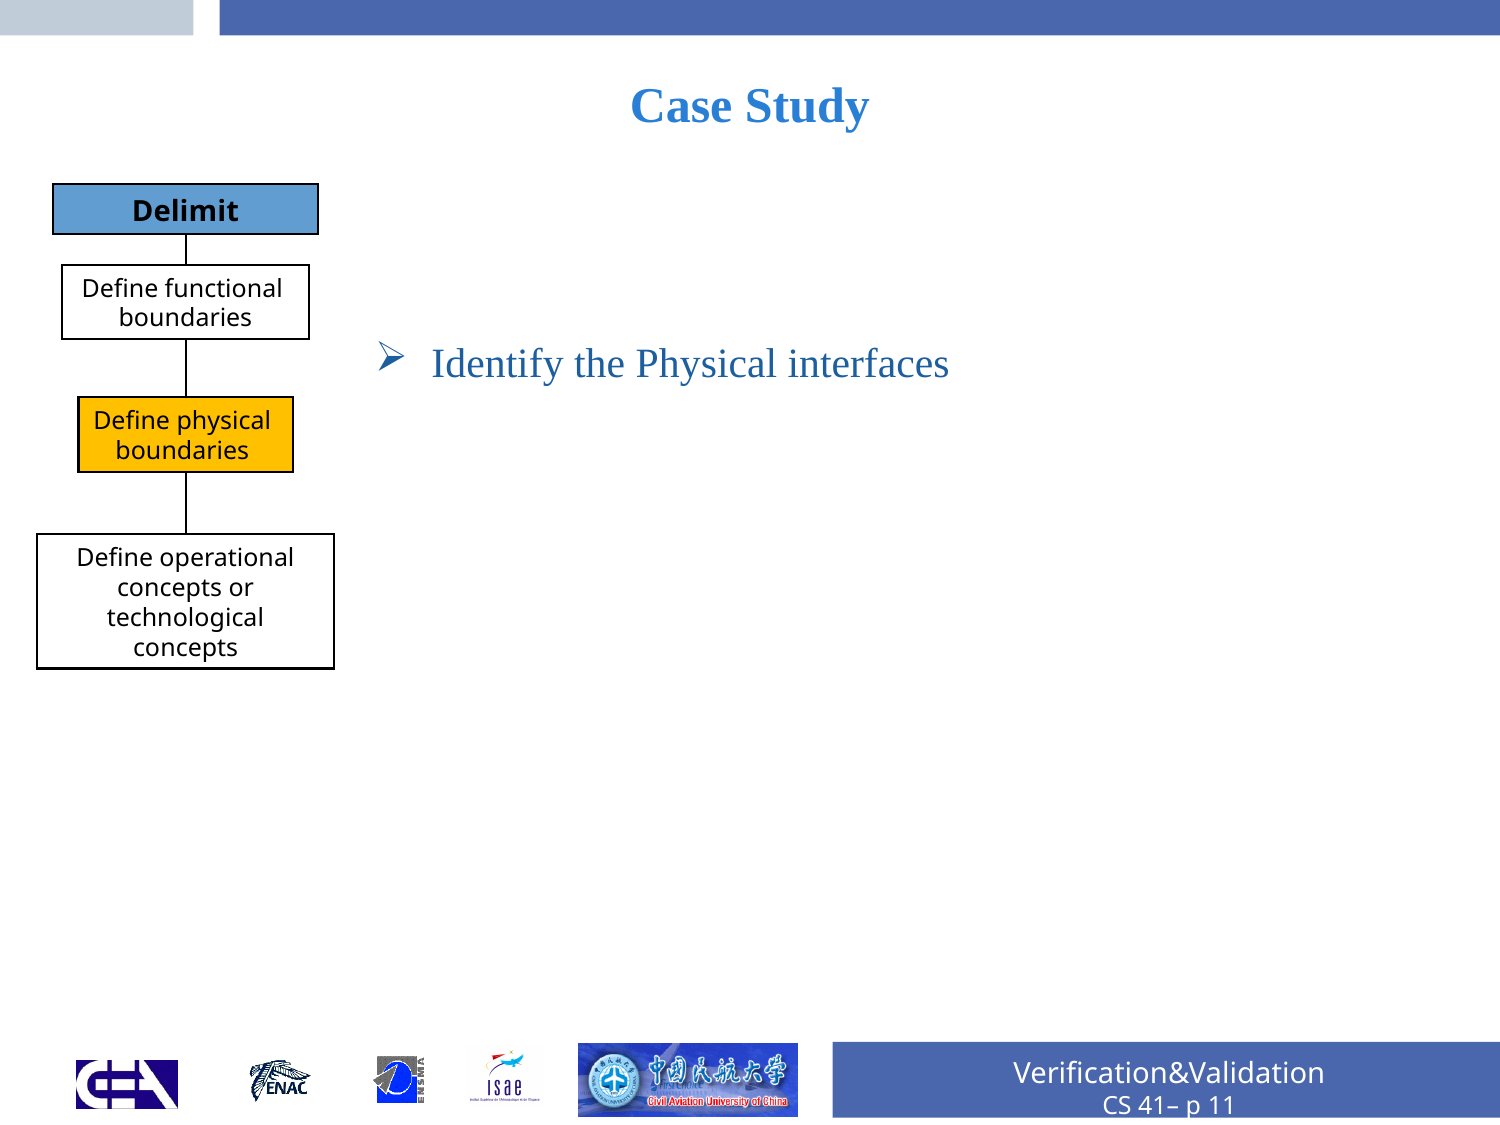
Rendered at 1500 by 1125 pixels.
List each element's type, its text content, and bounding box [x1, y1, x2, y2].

text_box Delimit [53, 184, 319, 235]
picture [76, 1060, 178, 1109]
picture [249, 1060, 311, 1102]
picture [466, 1045, 544, 1106]
text_box Define operational concepts or technological concepts [37, 534, 335, 669]
text_box Define physical boundaries [78, 397, 293, 472]
title Case Study [75, 45, 1425, 161]
list Identify the Physical interfaces [360, 270, 1414, 1017]
text_box Define functional boundaries [62, 264, 310, 340]
picture [578, 1043, 798, 1117]
